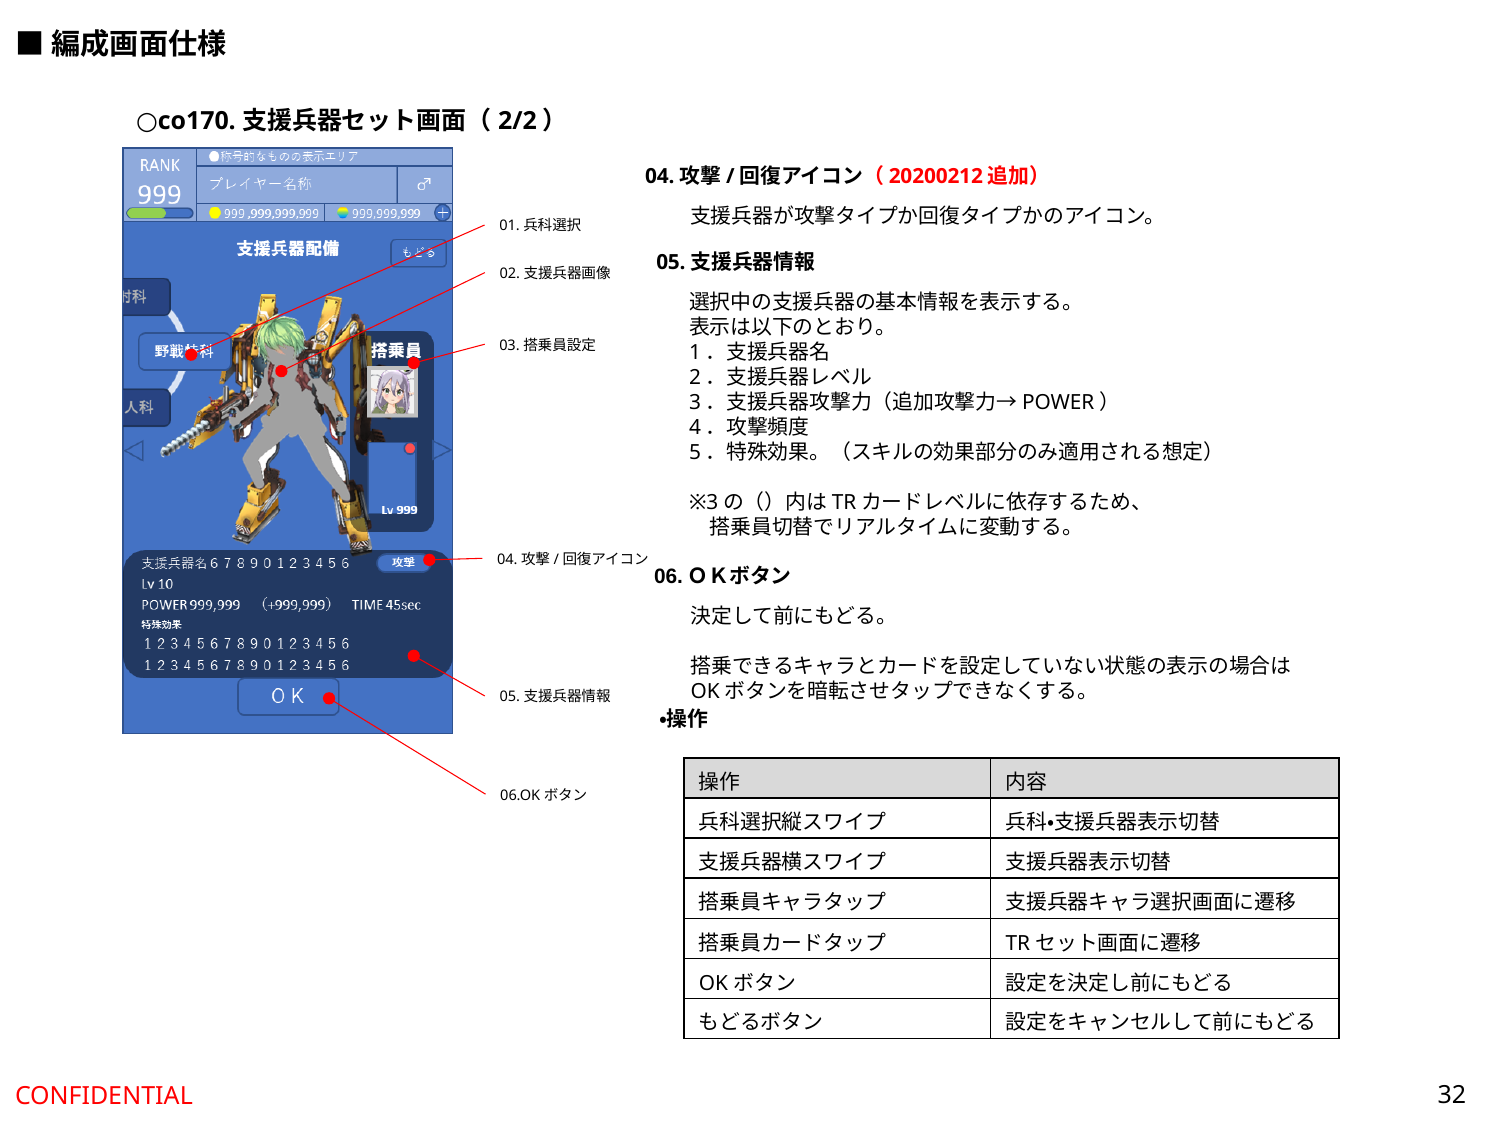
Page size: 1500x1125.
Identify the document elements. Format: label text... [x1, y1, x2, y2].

table_cell 兵科・支援兵器表示切替 [991, 799, 1338, 837]
table_header 操作 [685, 759, 990, 797]
table_cell 搭乗員カードタップ [685, 919, 990, 958]
table_cell 設定をキャンセルして前にもどる [991, 999, 1338, 1038]
table_cell 支援兵器表示切替 [991, 839, 1338, 877]
table_cell 搭乗員キャラタップ [685, 879, 990, 918]
text_box 06.ＯＫボタン [661, 555, 847, 596]
slide_number 32 [1143, 1065, 1482, 1125]
text_box 決定して前にもどる。 搭乗できるキャラとカードを設定していない状態の表示の場合は OKボタンを暗転させタップできなくする。 [675, 595, 1307, 711]
table_cell 支援兵器キャラ選択画面に遷移 [991, 879, 1338, 918]
table_cell OKボタン [685, 959, 990, 998]
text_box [121, 147, 661, 811]
table_cell 支援兵器横スワイプ [685, 839, 990, 877]
table_header 内容 [991, 759, 1338, 797]
text_box 支援兵器が攻撃タイプか回復タイプかのアイコン。 [675, 195, 1181, 235]
text_box ○co170.支援兵器セット画面（2/2） [121, 97, 583, 143]
text_box ・操作 [661, 697, 724, 738]
text_box ■編成画面仕様 [0, 17, 242, 68]
table_cell TRセット画面に遷移 [991, 919, 1338, 958]
footer CONFIDENTIAL [0, 1065, 507, 1125]
table_cell 設定を決定し前にもどる [991, 959, 1338, 998]
table_cell もどるボタン [685, 999, 990, 1038]
text_box 選択中の支援兵器の基本情報を表示する。 表示は以下のとおり。 1．支援兵器名 2．支援兵器レベル 3．支援兵器攻撃力（追加攻撃力→POWER） 4．攻撃頻度 5．特殊効果。（スキルの効果部分のみ適用される想定） ※3の（）内はTRカードレベルに依存するため、 搭乗員切替でリアルタイムに変動する。 [674, 281, 1407, 547]
text_box 05.支援兵器情報 [661, 241, 830, 282]
table_cell 兵科選択縦スワイプ [685, 799, 990, 837]
text_box 04.攻撃/回復アイコン（20200212追加） [661, 154, 1065, 195]
